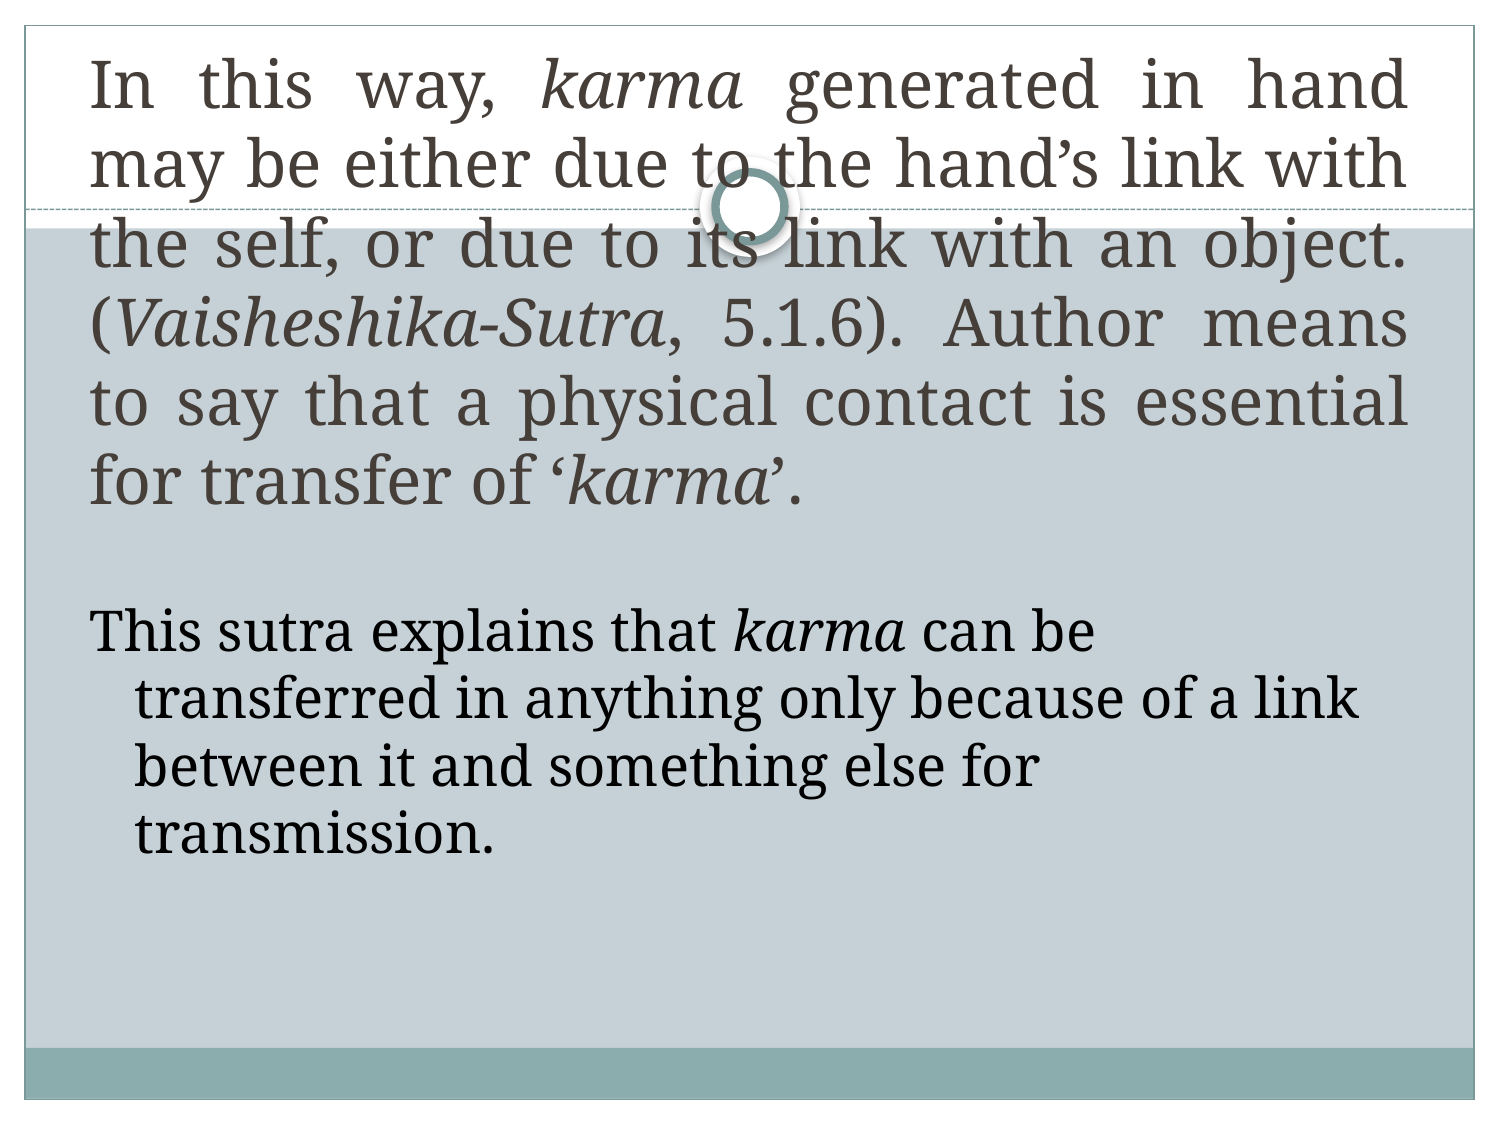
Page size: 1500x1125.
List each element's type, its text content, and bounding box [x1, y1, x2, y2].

list This sutra explains that karma can be transferred in anything only because of a link between it and something else for transmission. [75, 587, 1425, 1005]
title In this way, karma generated in hand may be either due to the hand’s link with the self, or due to its link with an object. (Vaisheshika-Sutra, 5.1.6). Author means to say that a physical contact is essential for transfer of ‘karma’. [75, 24, 1425, 525]
